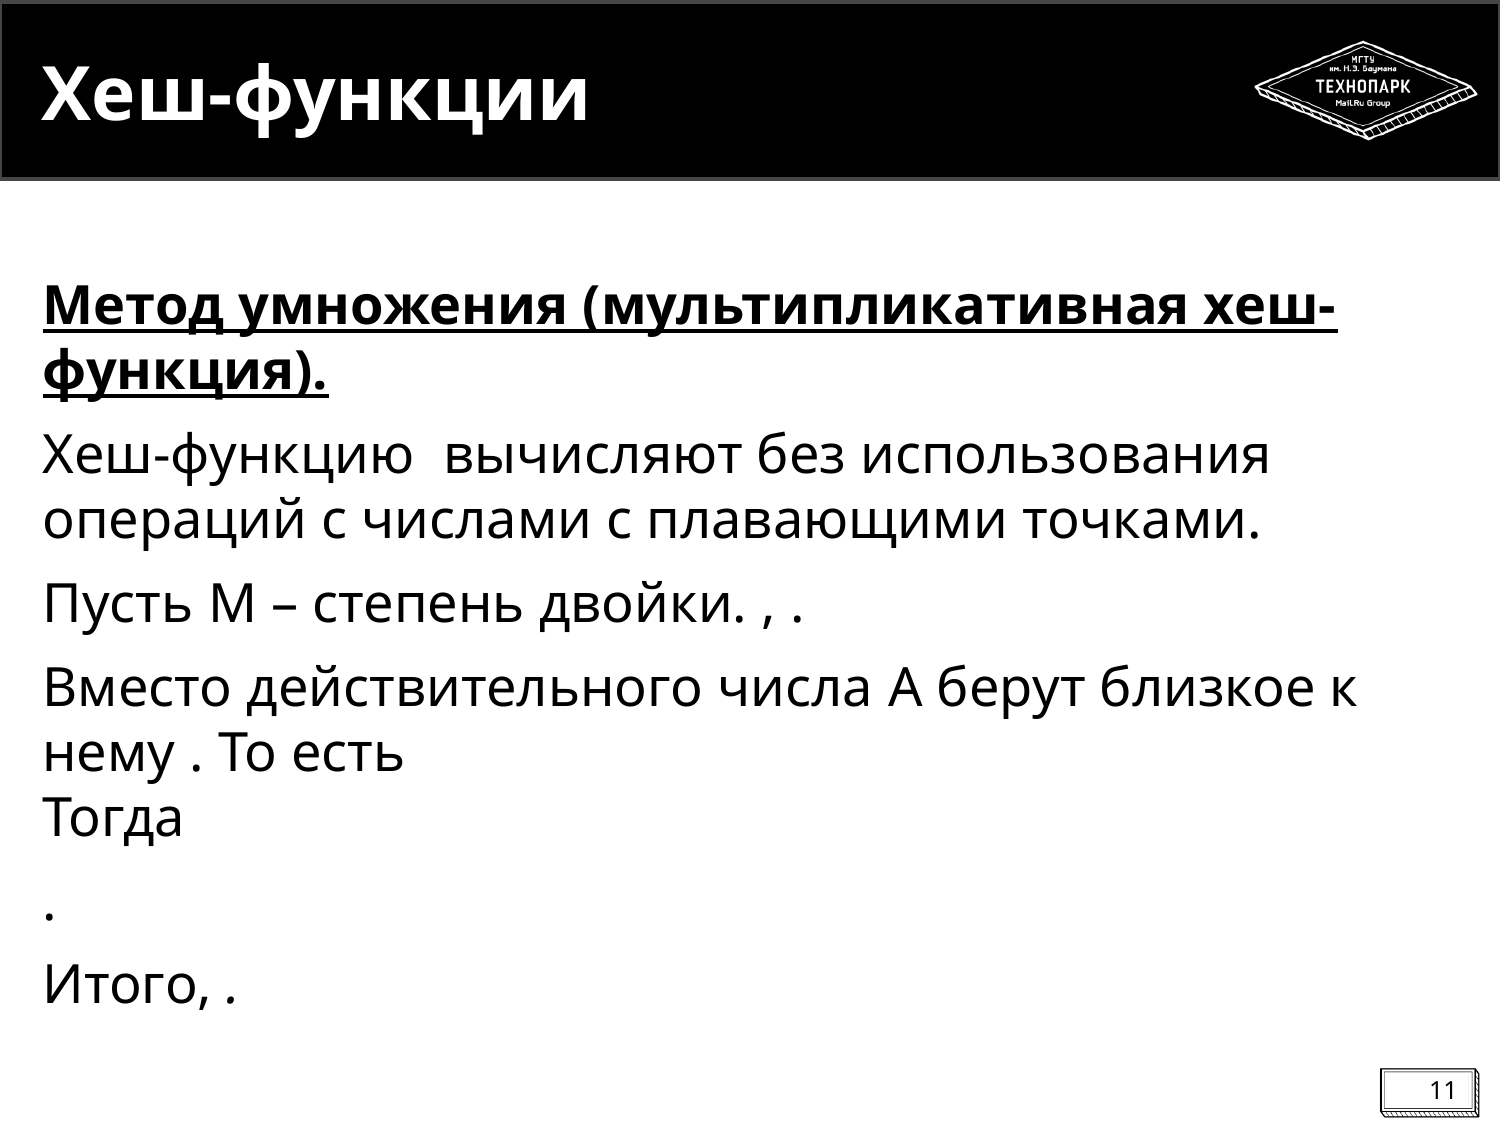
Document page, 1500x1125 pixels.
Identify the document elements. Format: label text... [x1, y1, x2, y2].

title Хеш-функции [26, 15, 1250, 166]
picture [1366, 1060, 1495, 1125]
slide_number 11 [1130, 1069, 1473, 1114]
picture [1250, 19, 1492, 162]
